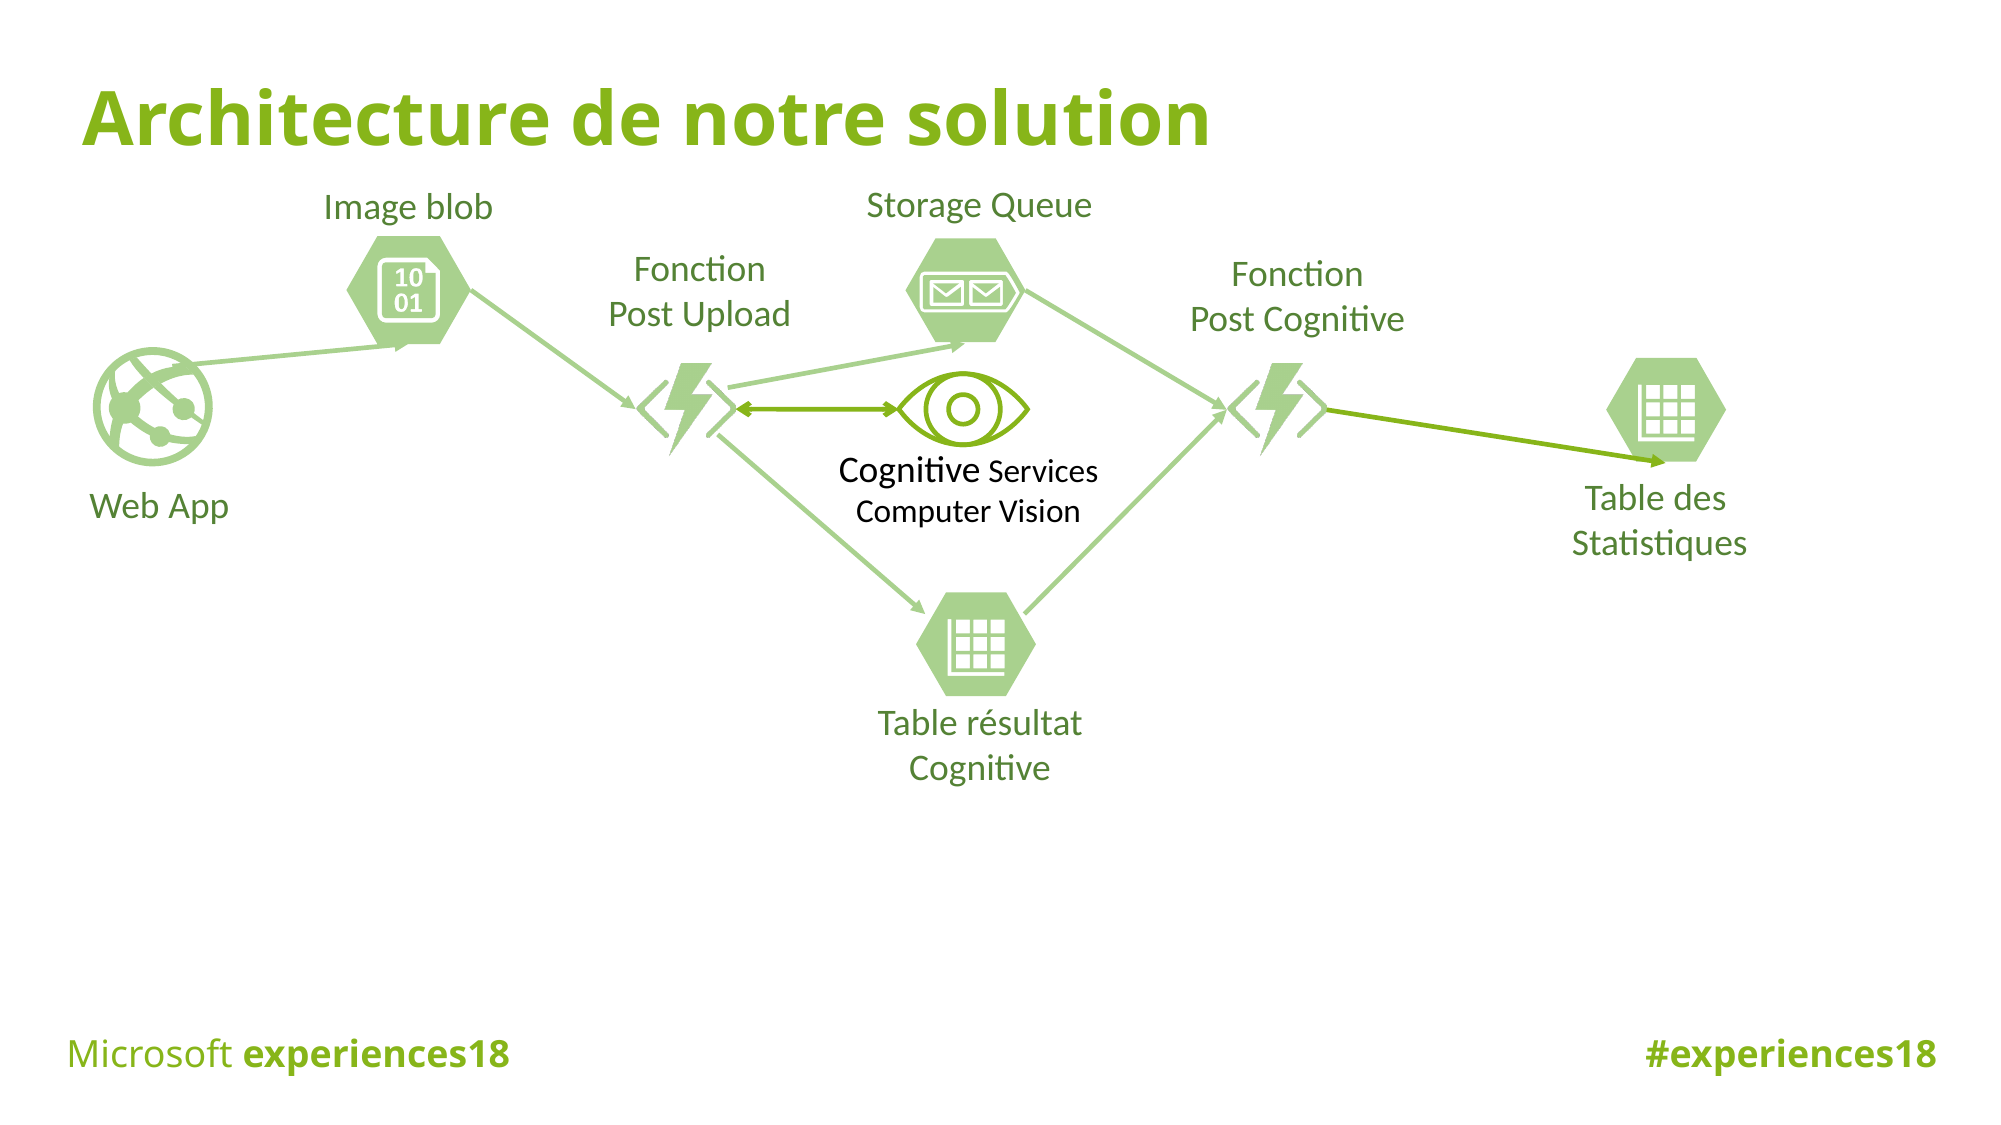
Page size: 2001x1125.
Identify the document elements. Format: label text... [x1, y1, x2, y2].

text_box Fonction Post Upload [593, 236, 807, 342]
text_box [717, 434, 926, 615]
text_box Fonction Post Cognitive [1175, 241, 1421, 347]
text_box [92, 346, 213, 467]
picture [1227, 359, 1327, 460]
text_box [193, 290, 347, 375]
text_box Storage Queue [851, 195, 1108, 233]
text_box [1025, 290, 1227, 410]
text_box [727, 290, 906, 388]
text_box Web App [74, 474, 245, 534]
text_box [470, 290, 636, 410]
text_box Image blob [308, 195, 509, 235]
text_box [1024, 410, 1227, 615]
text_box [821, 373, 1116, 539]
picture [635, 359, 736, 460]
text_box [903, 235, 1027, 344]
text_box Table résultat Cognitive [862, 690, 1098, 796]
text_box Architecture de notre solution [67, 47, 2000, 195]
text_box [343, 233, 474, 344]
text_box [1603, 355, 1728, 463]
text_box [913, 589, 1038, 698]
text_box Table des Statistiques [1556, 465, 1763, 571]
